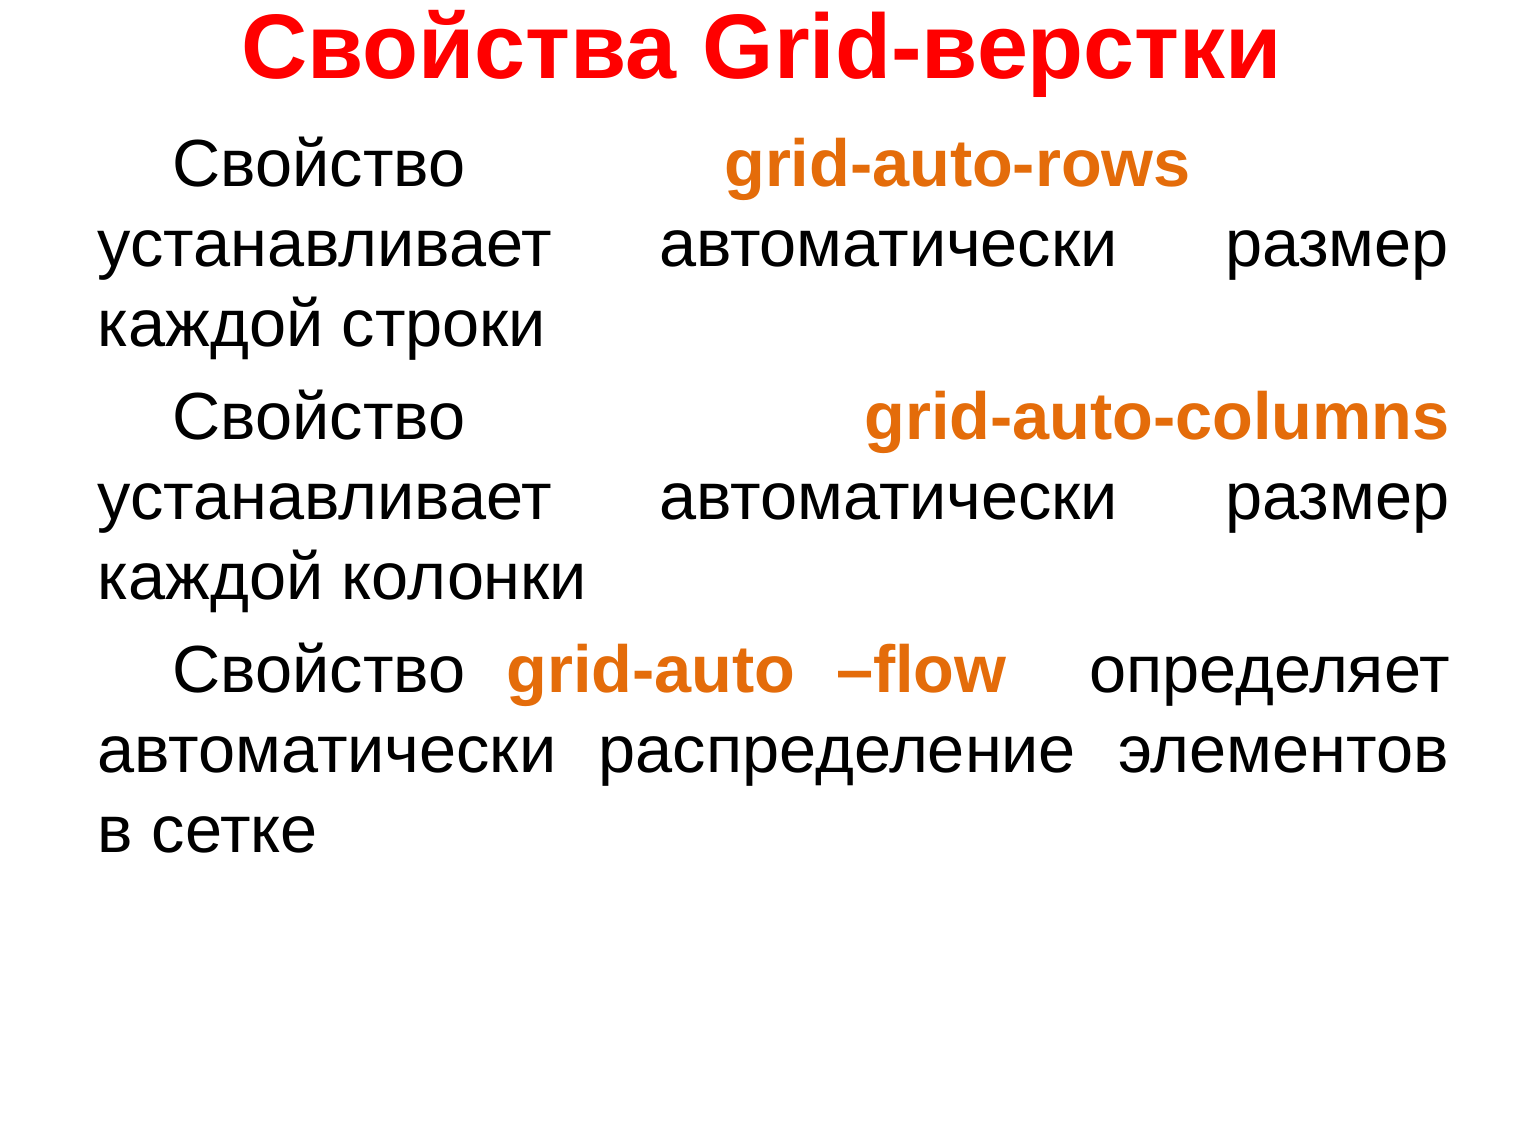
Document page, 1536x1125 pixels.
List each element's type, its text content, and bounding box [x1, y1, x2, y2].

title Свойства Grid-верстки [70, 0, 1453, 136]
list Свойство grid-auto-rows устанавливает автоматически размер каждой строки Свойство grid-auto-columns устанавливает автоматически размер каждой колонки Свойство grid-auto –flow определяет автоматически распределение элементов в сетке [82, 112, 1465, 1000]
